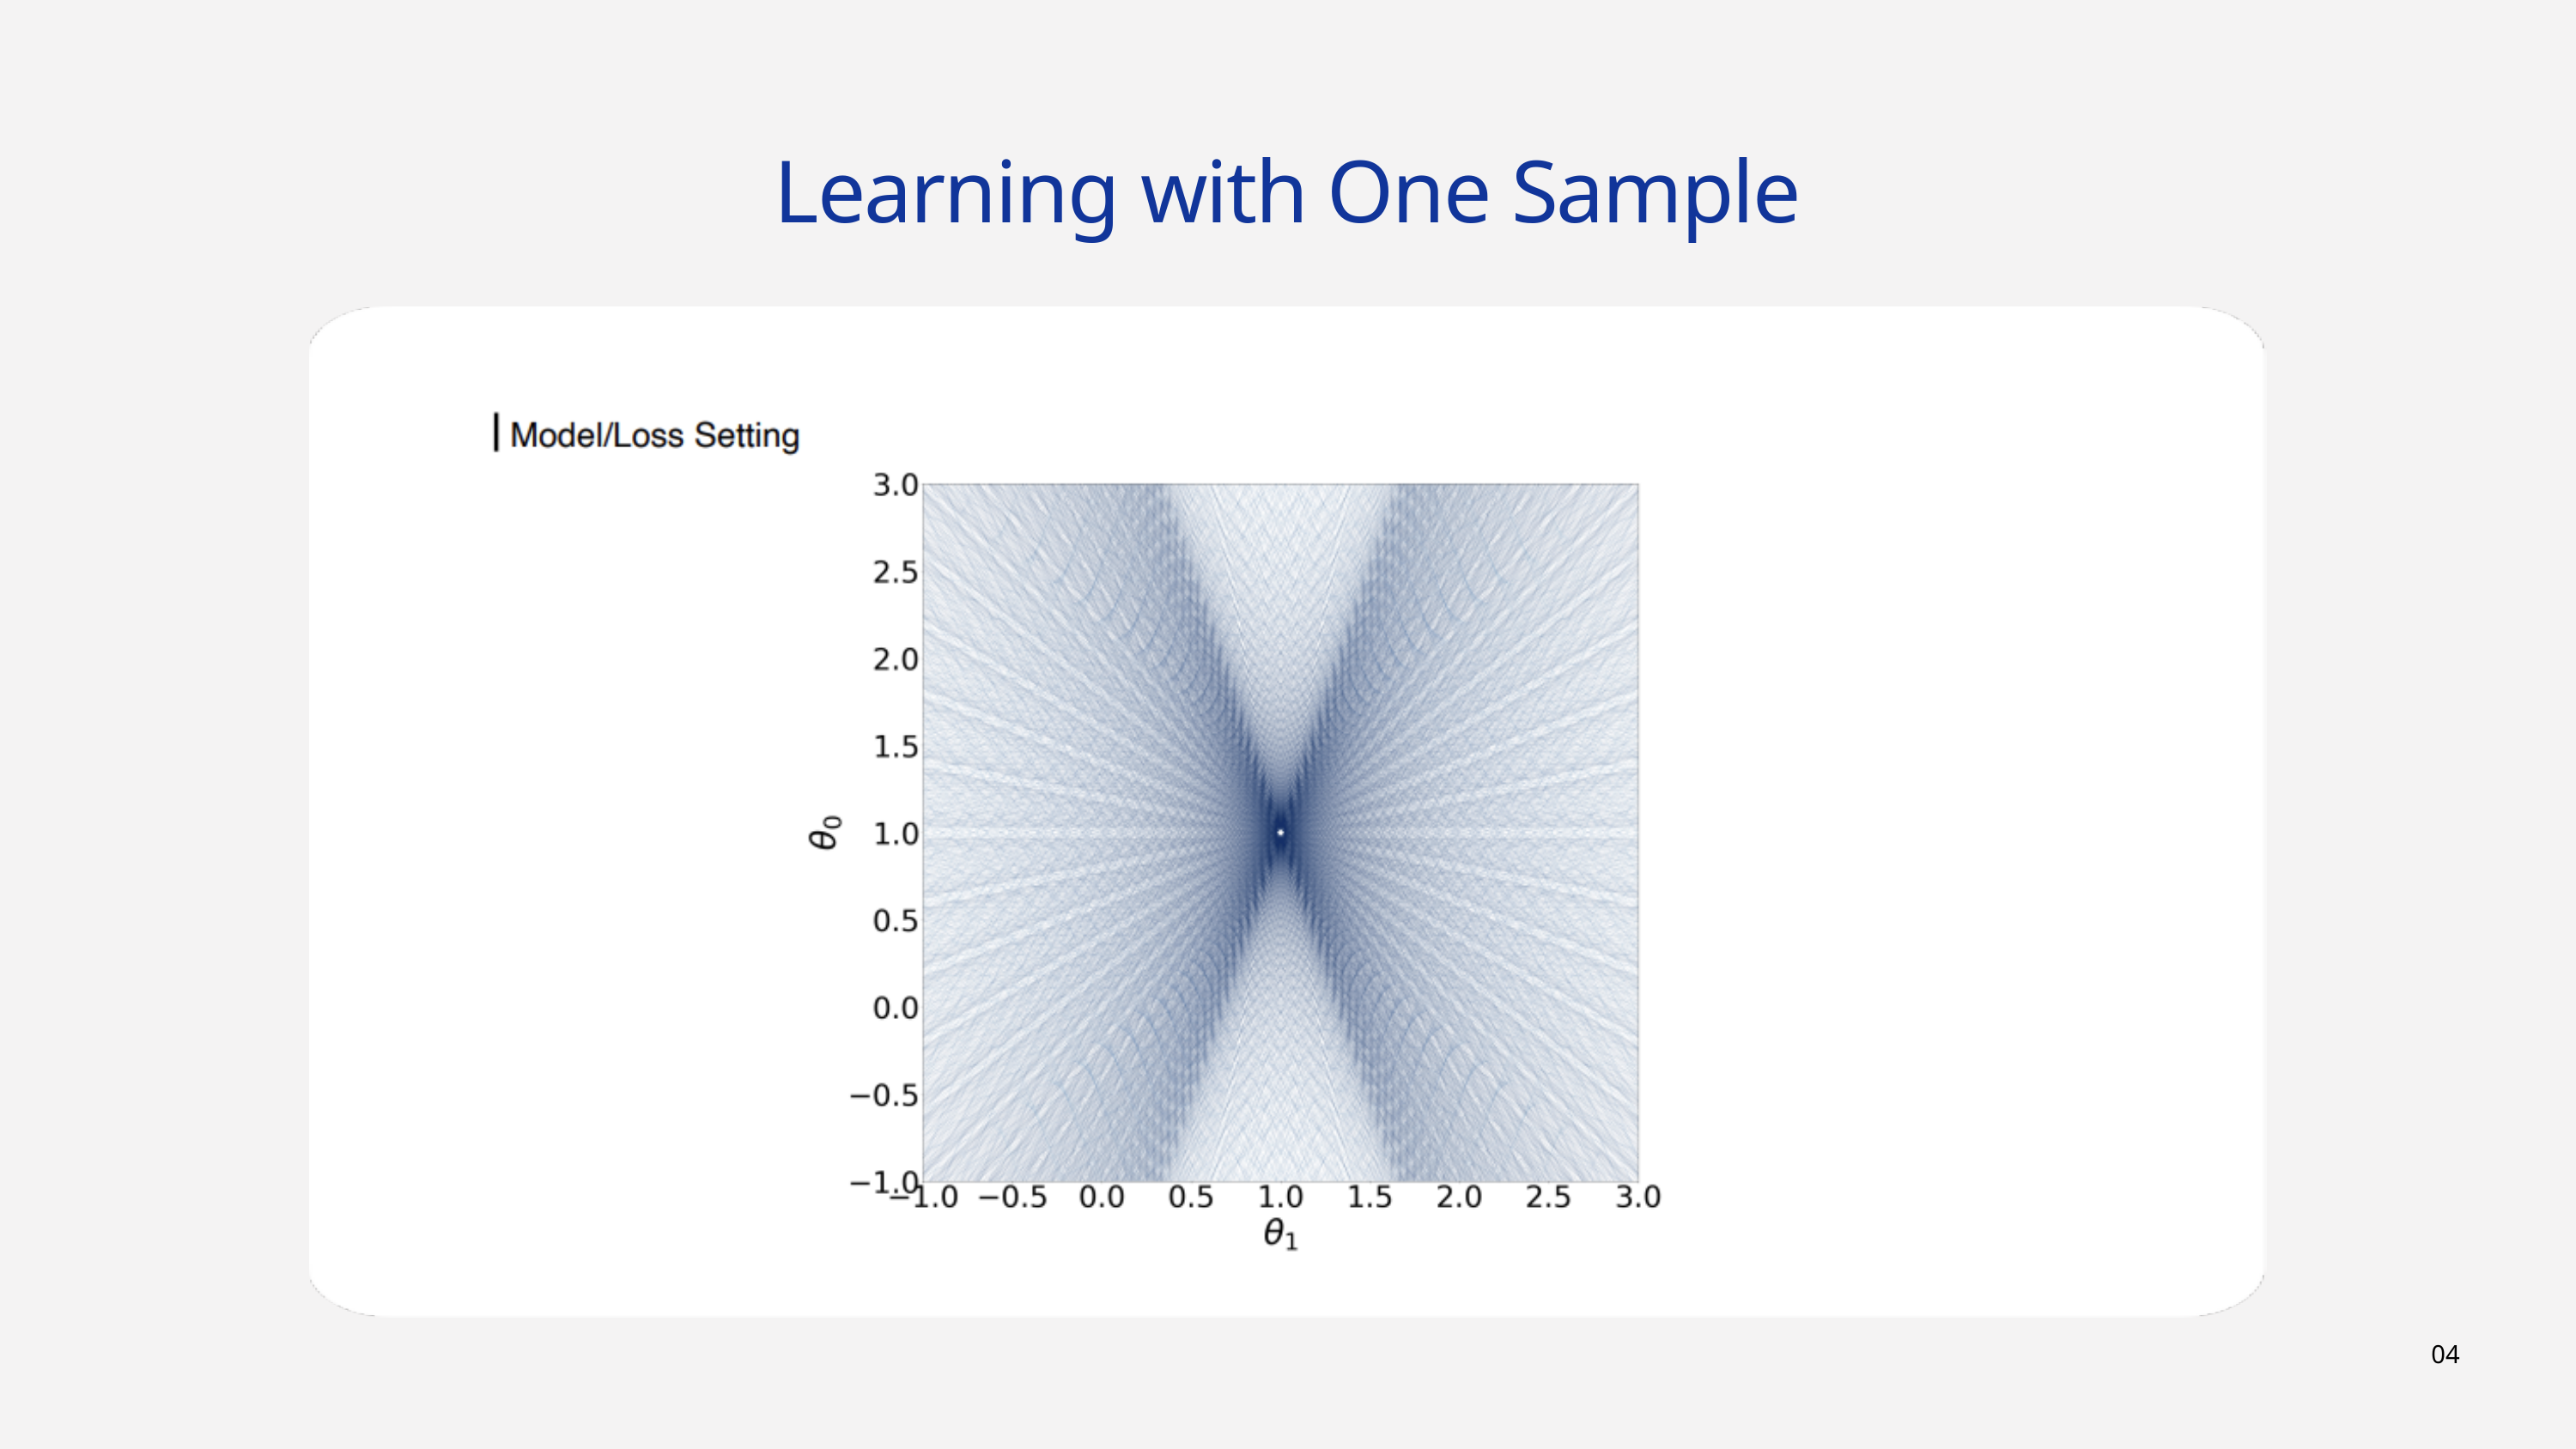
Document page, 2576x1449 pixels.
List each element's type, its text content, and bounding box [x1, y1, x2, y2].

text_box 04 [2385, 1331, 2473, 1375]
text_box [309, 306, 2267, 1318]
text_box Learning with One Sample [309, 130, 2267, 246]
picture [441, 402, 2043, 1257]
